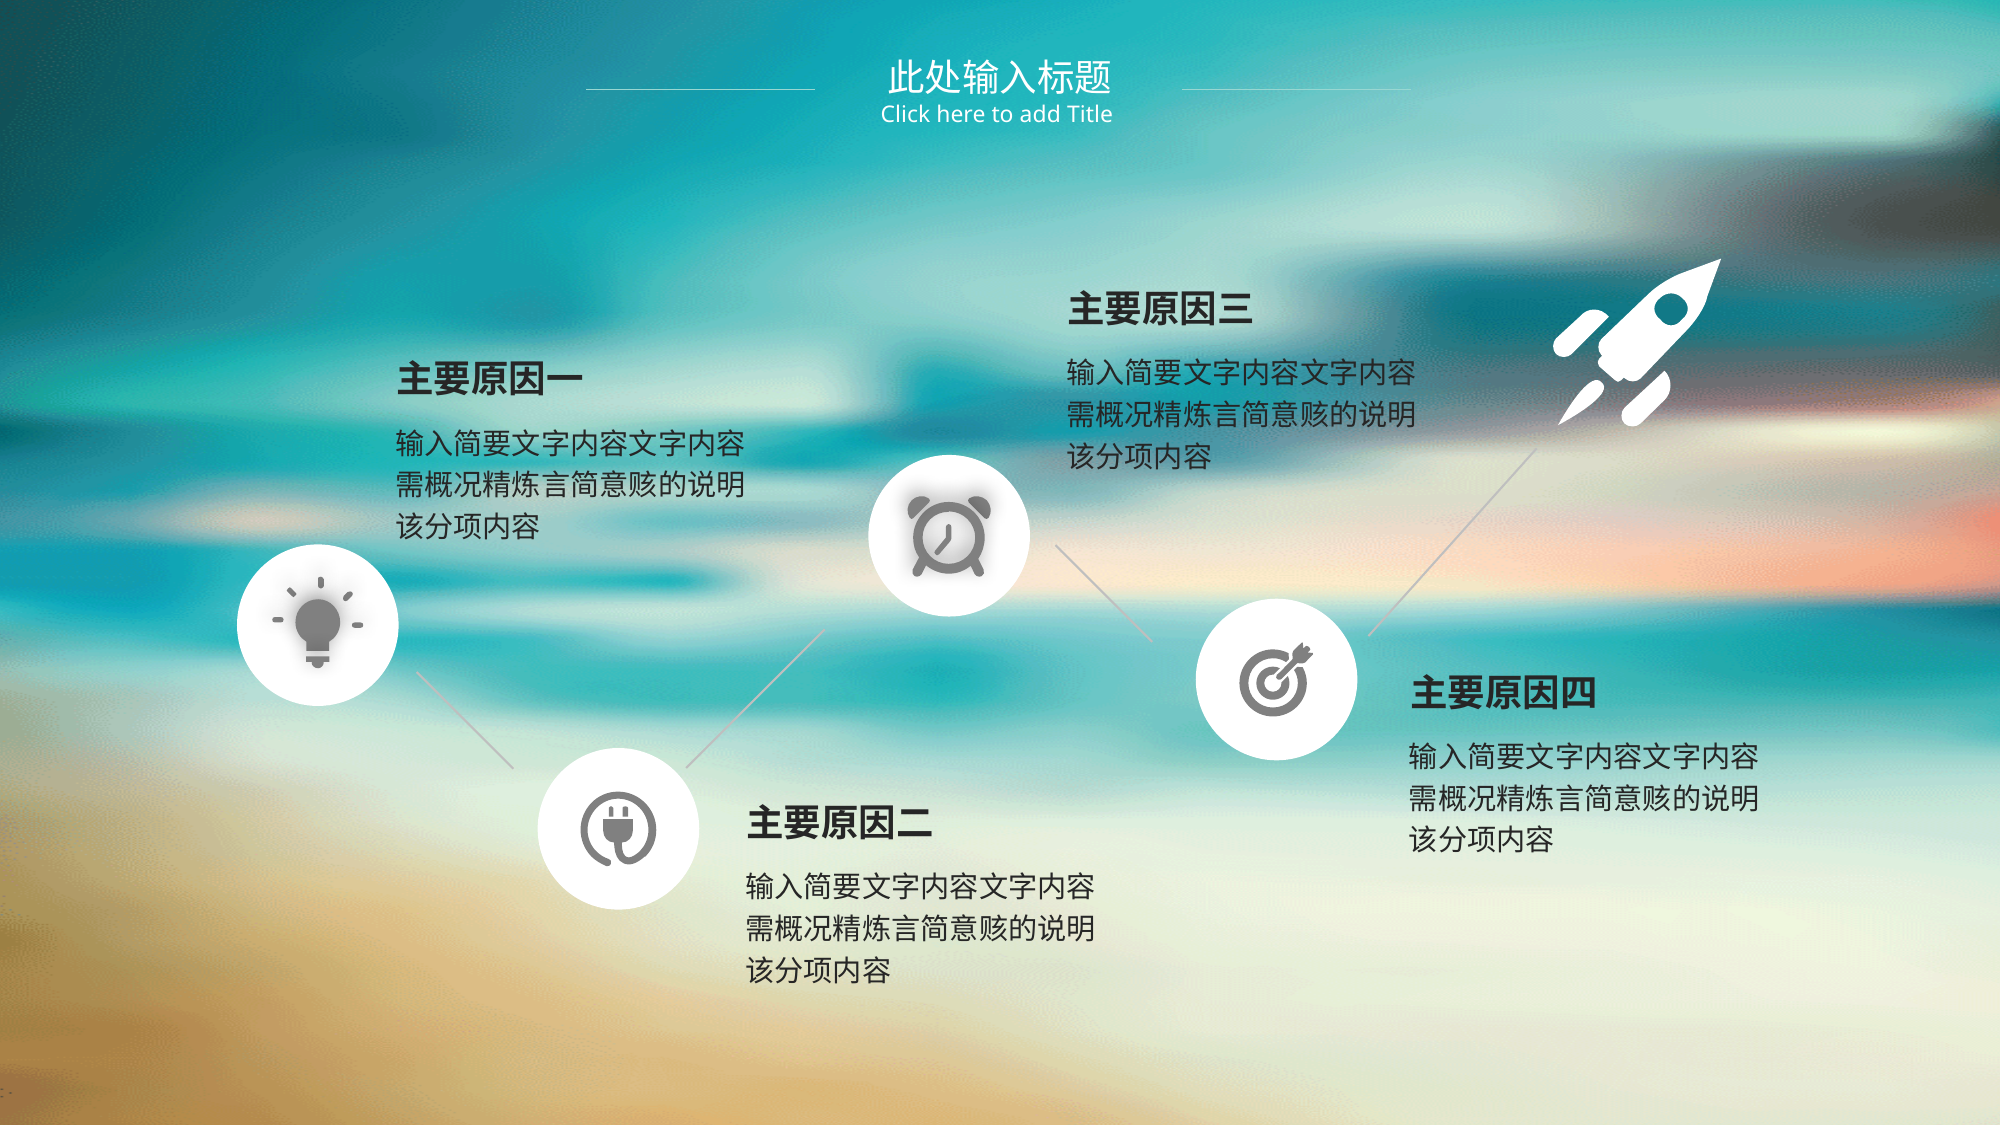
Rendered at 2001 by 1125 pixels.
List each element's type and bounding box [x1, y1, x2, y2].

text_box [730, 791, 1131, 993]
text_box [580, 791, 657, 867]
text_box [1239, 642, 1314, 717]
text_box [1051, 277, 1452, 479]
picture [0, 0, 2000, 1125]
text_box [272, 576, 364, 669]
text_box [380, 347, 781, 549]
text_box [906, 494, 993, 577]
text_box [1394, 661, 1795, 863]
